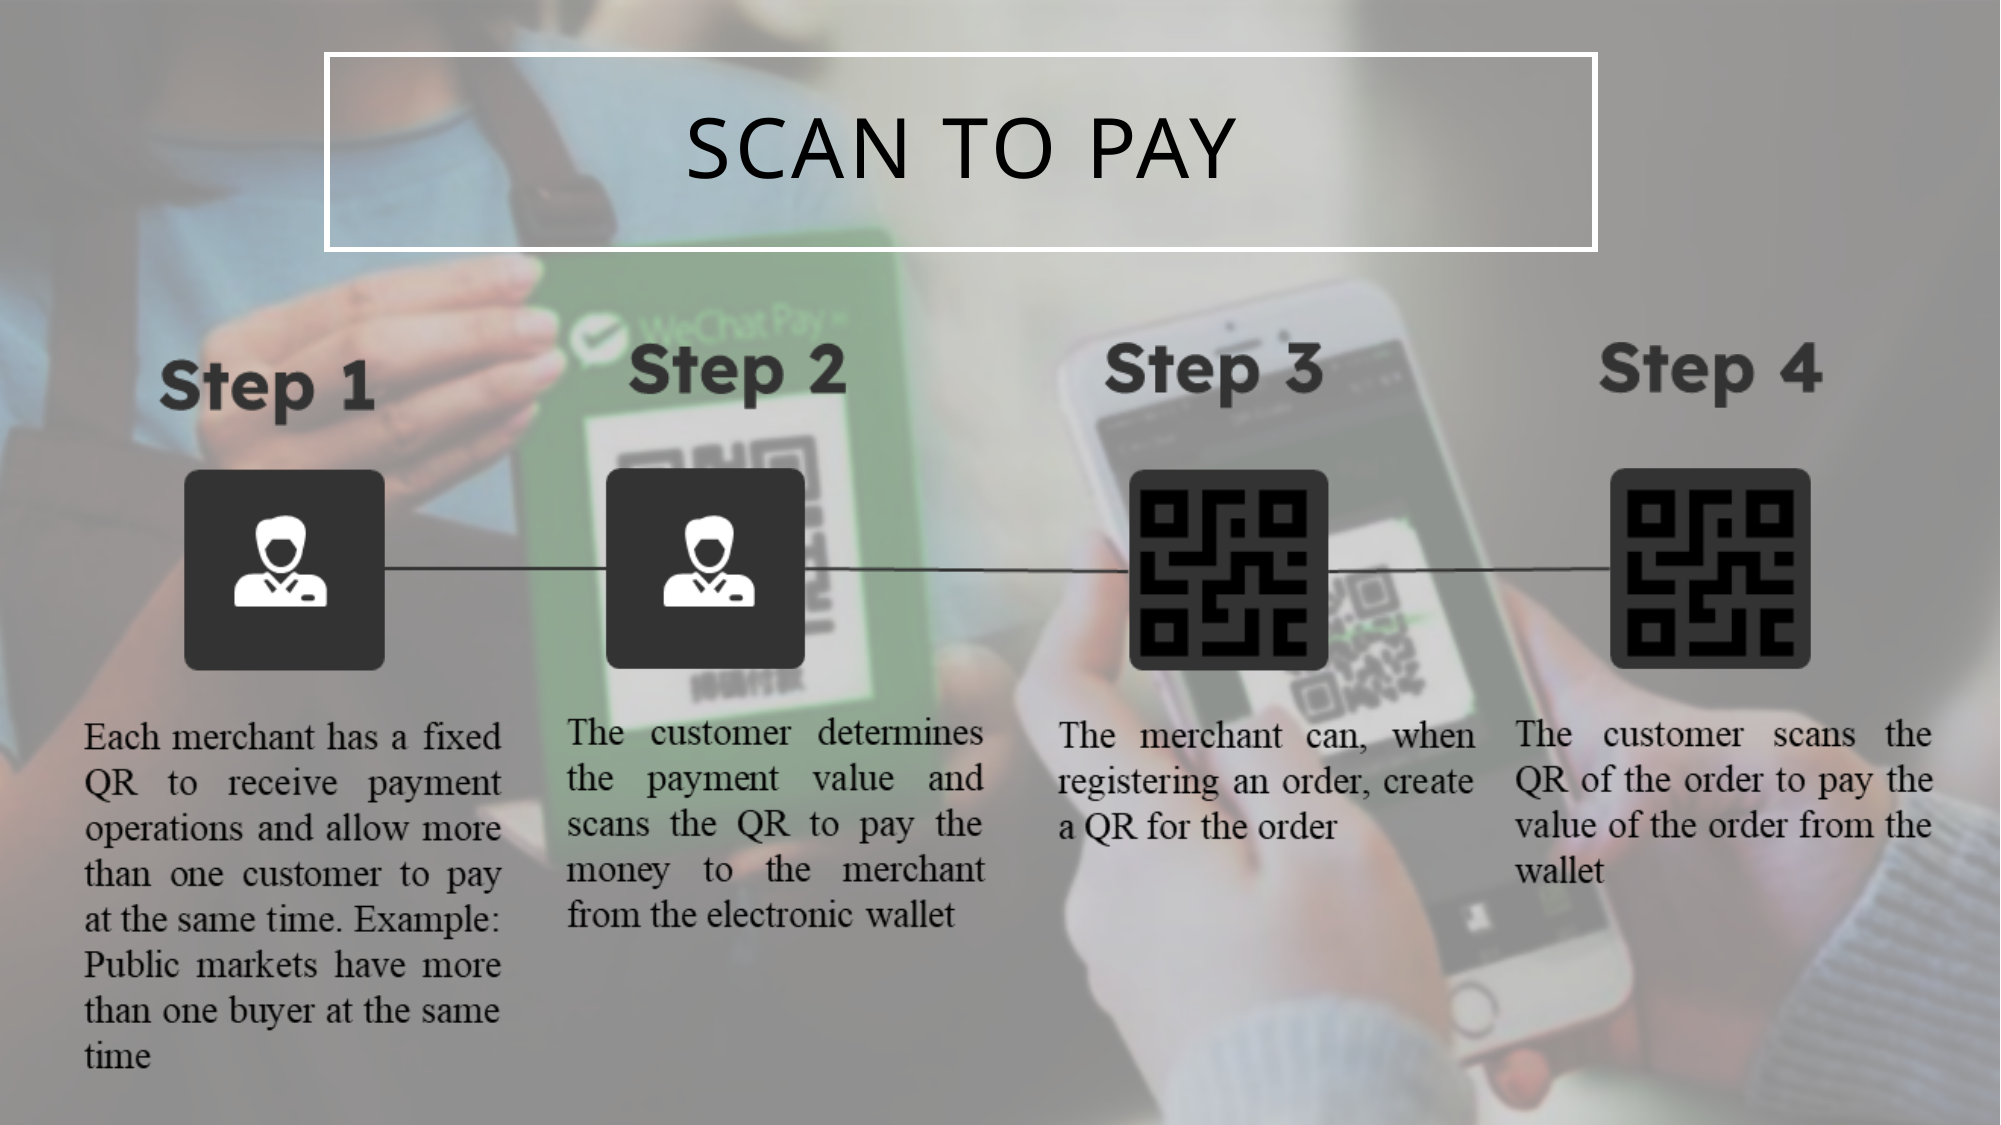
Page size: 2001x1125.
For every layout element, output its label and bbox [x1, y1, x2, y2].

list [36, 303, 1955, 1108]
picture [0, 0, 2000, 1125]
